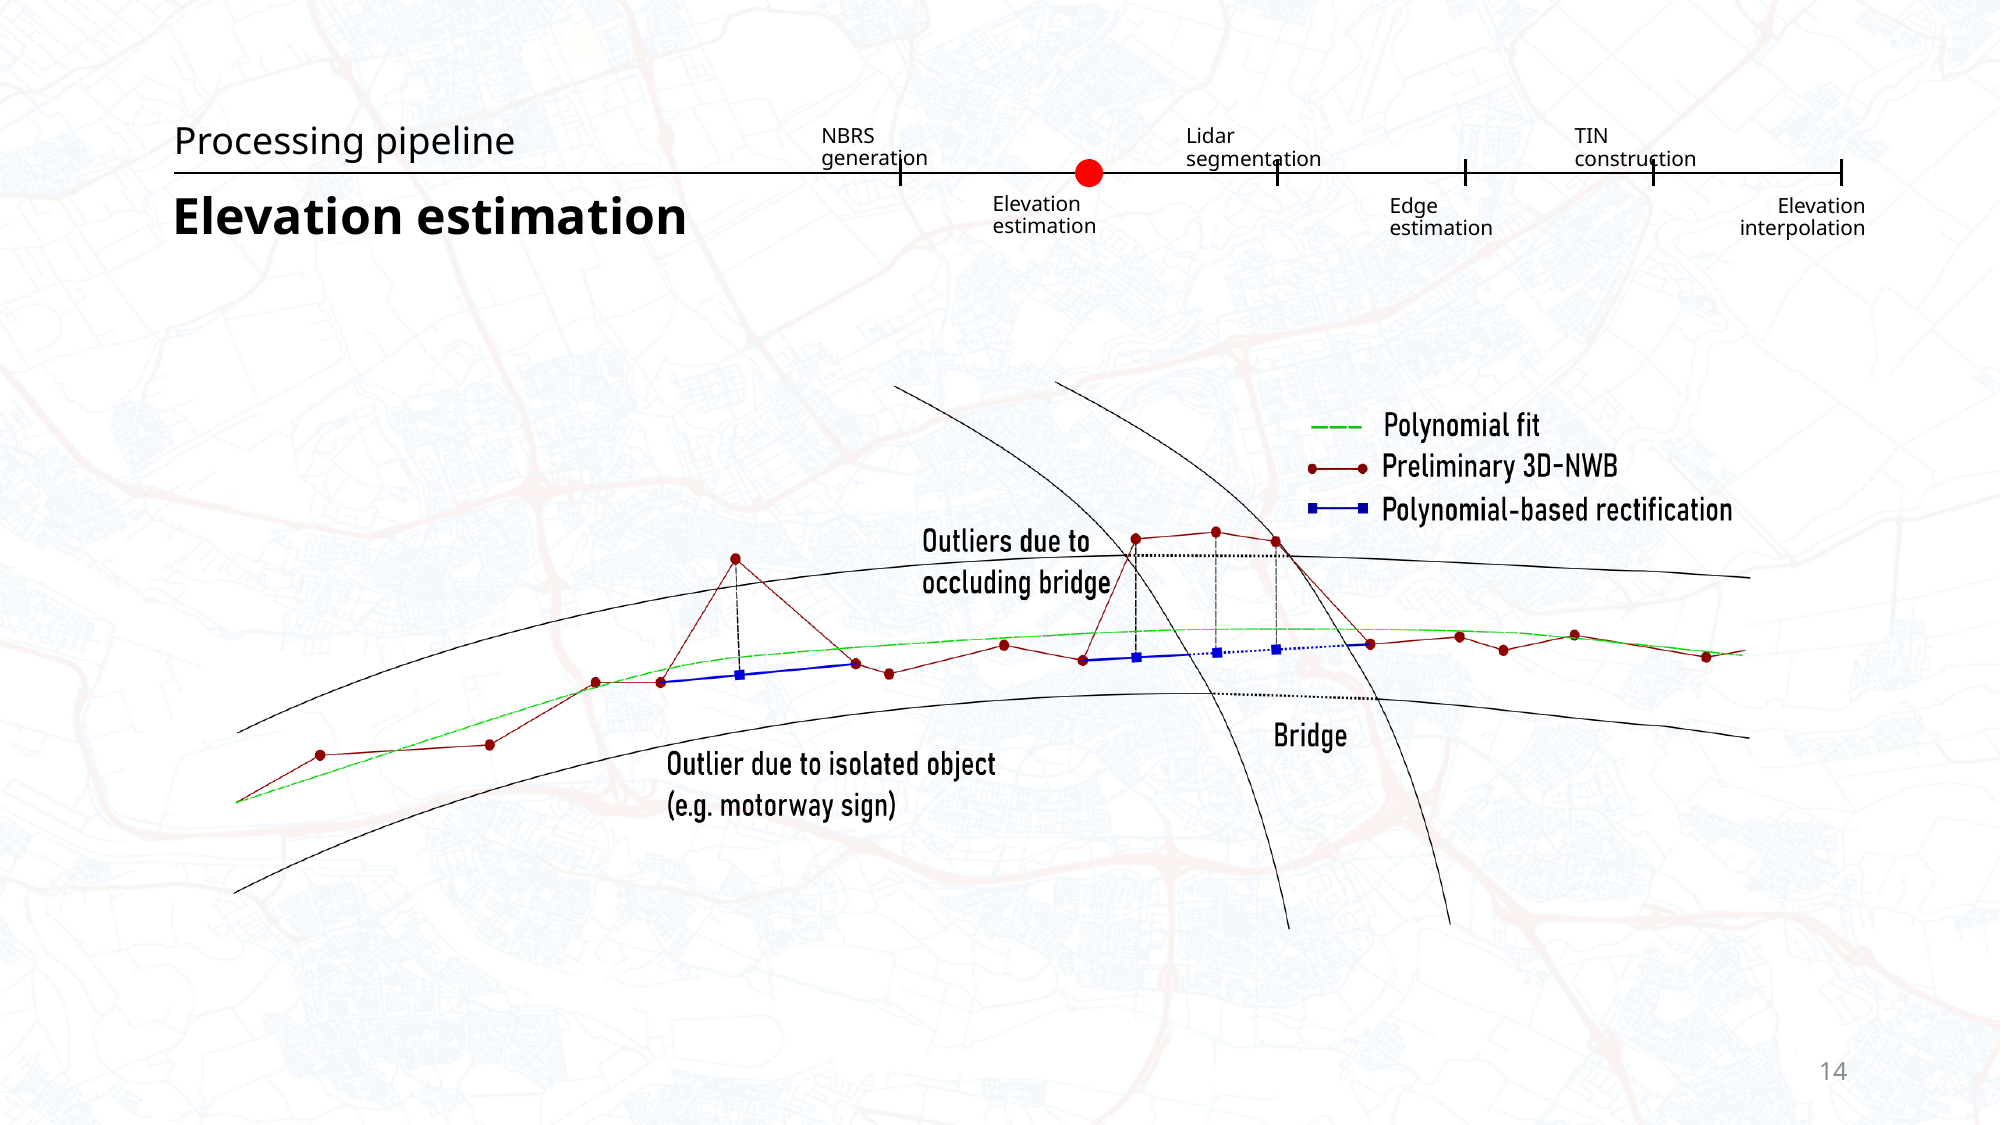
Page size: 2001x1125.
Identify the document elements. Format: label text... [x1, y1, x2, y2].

text_box NBRS generation [806, 173, 900, 182]
text_box Lidar segmentation [1171, 173, 1277, 184]
text_box Elevation interpolation [1723, 187, 1881, 253]
text_box [1073, 173, 1089, 182]
text_box Processing pipeline [159, 109, 1210, 170]
text_box TIN construction [1559, 118, 1748, 172]
text_box TIN construction [1559, 173, 1653, 184]
title Elevation estimation [157, 182, 1224, 254]
text_box TIN construction [1654, 173, 1748, 184]
text_box NBRS generation [901, 173, 998, 182]
picture [219, 361, 1780, 940]
text_box Lidar segmentation [1278, 173, 1386, 184]
text_box Lidar segmentation [1171, 118, 1386, 172]
text_box [1090, 173, 1105, 182]
text_box Edge estimation [1374, 188, 1557, 253]
slide_number 14 [1412, 1042, 1863, 1103]
